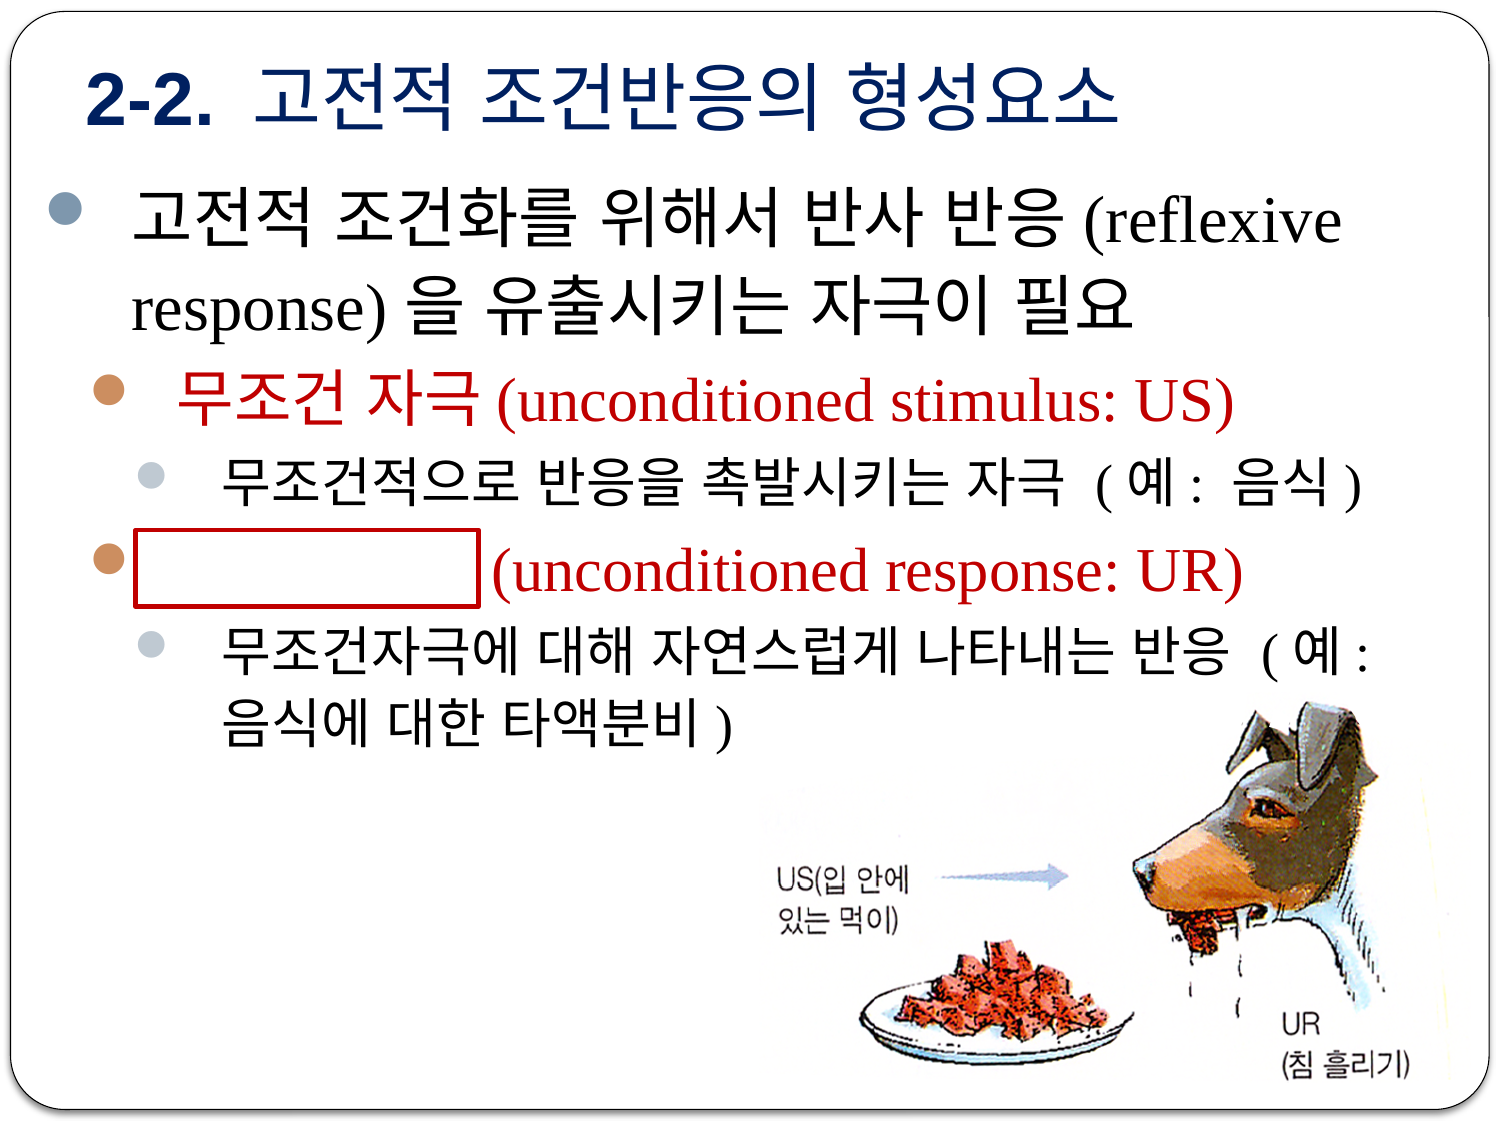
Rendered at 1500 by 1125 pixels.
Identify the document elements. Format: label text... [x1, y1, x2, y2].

picture [759, 692, 1471, 1083]
list 고전적 조건화를 위해서 반사 반응(reflexive response)을 유출시키는 자극이 필요 무조건 자극(unconditioned stimulus: US) 무조건적으로 반응을 촉발시키는 자극 (예: 음식) (unconditioned response: UR) 무조건자극에 대해 자연스럽게 나타내는 반응 (예: 음식에 대한 타액분비) [29, 160, 1447, 976]
title 2-2. 고전적 조건반응의 형성요소 [53, 42, 1406, 156]
text_box [135, 529, 479, 608]
